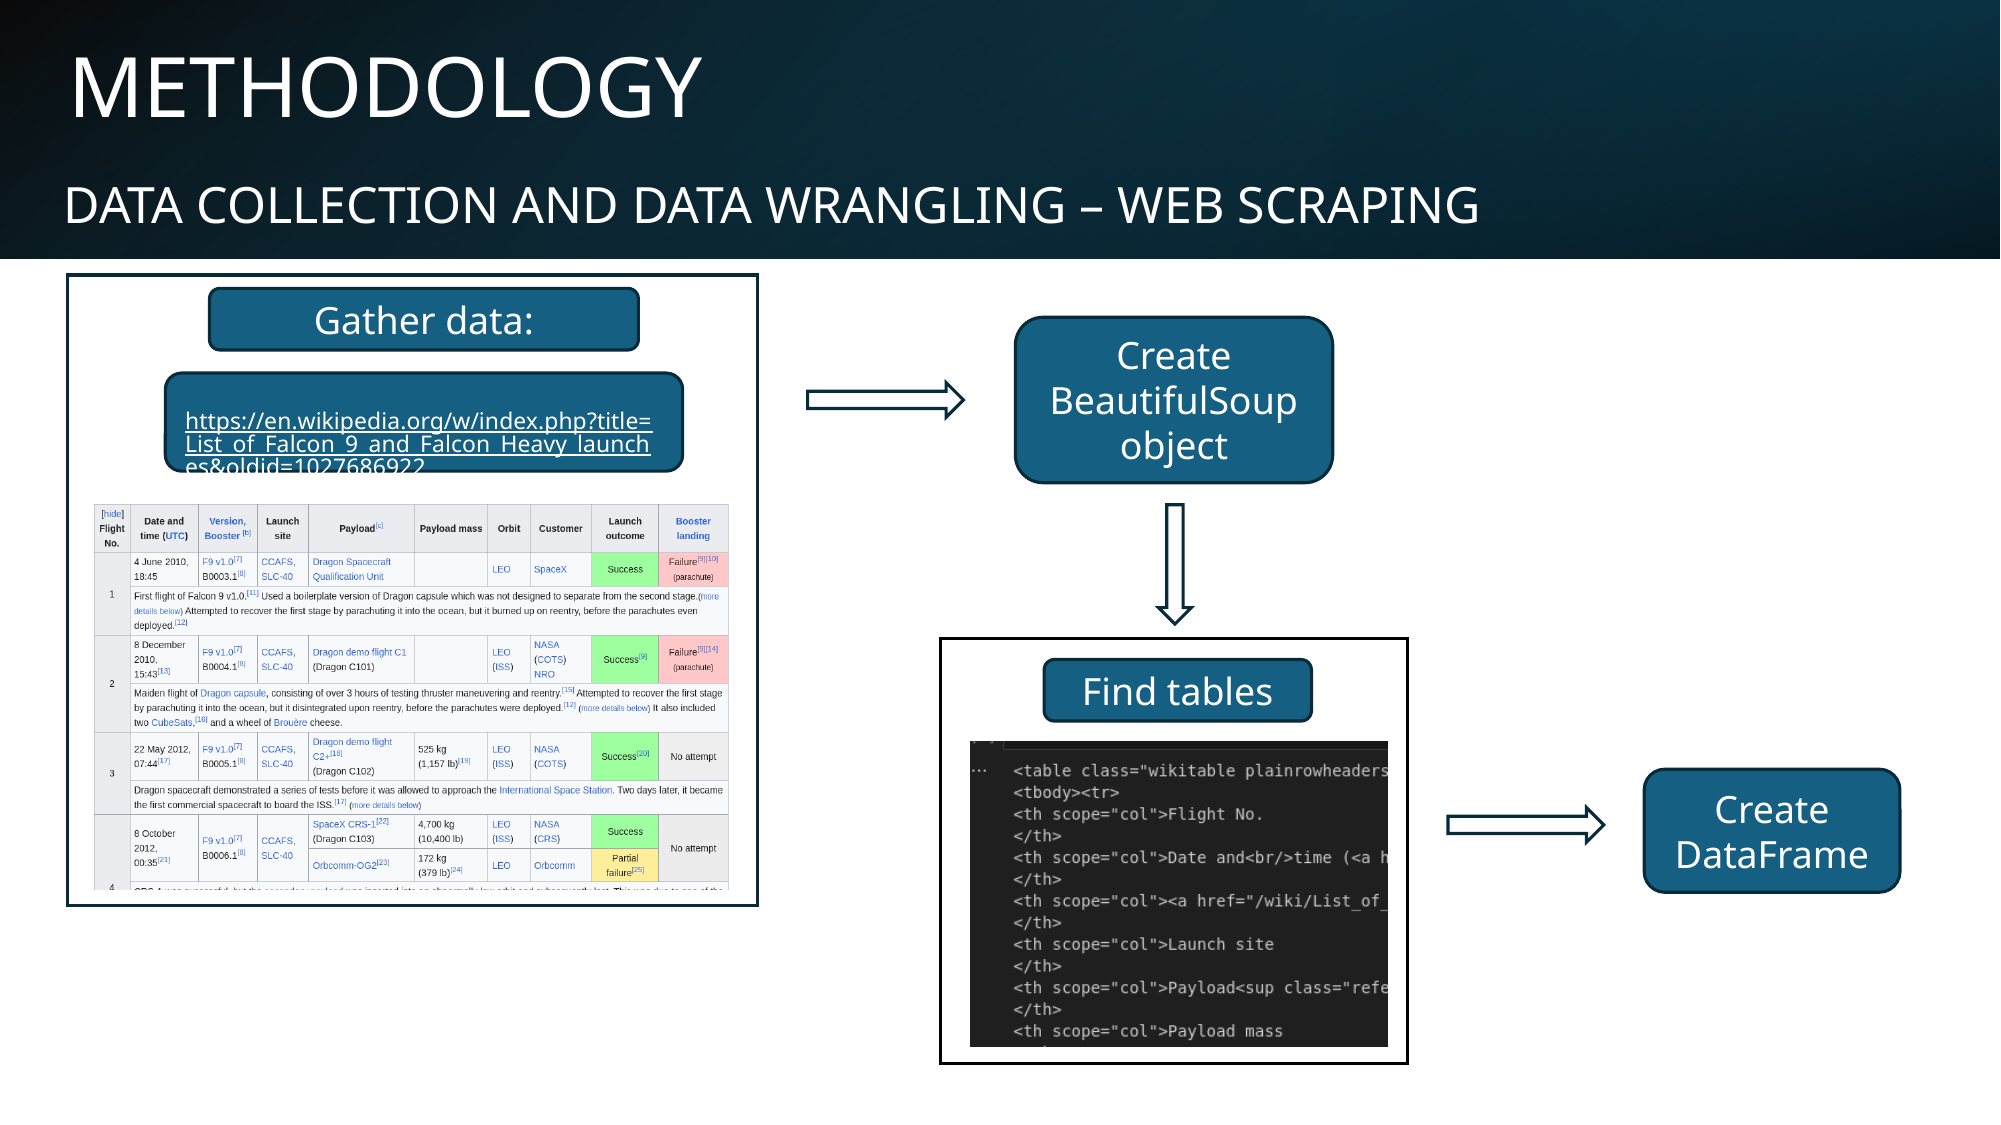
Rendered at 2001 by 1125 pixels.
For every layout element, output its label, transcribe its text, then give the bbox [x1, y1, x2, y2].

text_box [939, 637, 1409, 1064]
text_box Create BeautifulSoup object [1013, 315, 1335, 485]
text_box [1154, 503, 1196, 627]
text_box DATA COLLECTION AND DATA WRANGLING – WEB SCRAPING [48, 134, 1869, 279]
text_box [806, 378, 966, 422]
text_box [66, 274, 759, 907]
text_box [1446, 803, 1607, 847]
text_box Create DataFrame [1642, 767, 1902, 894]
title METHODOLOGY [53, 18, 1873, 163]
text_box [0, 0, 2000, 260]
